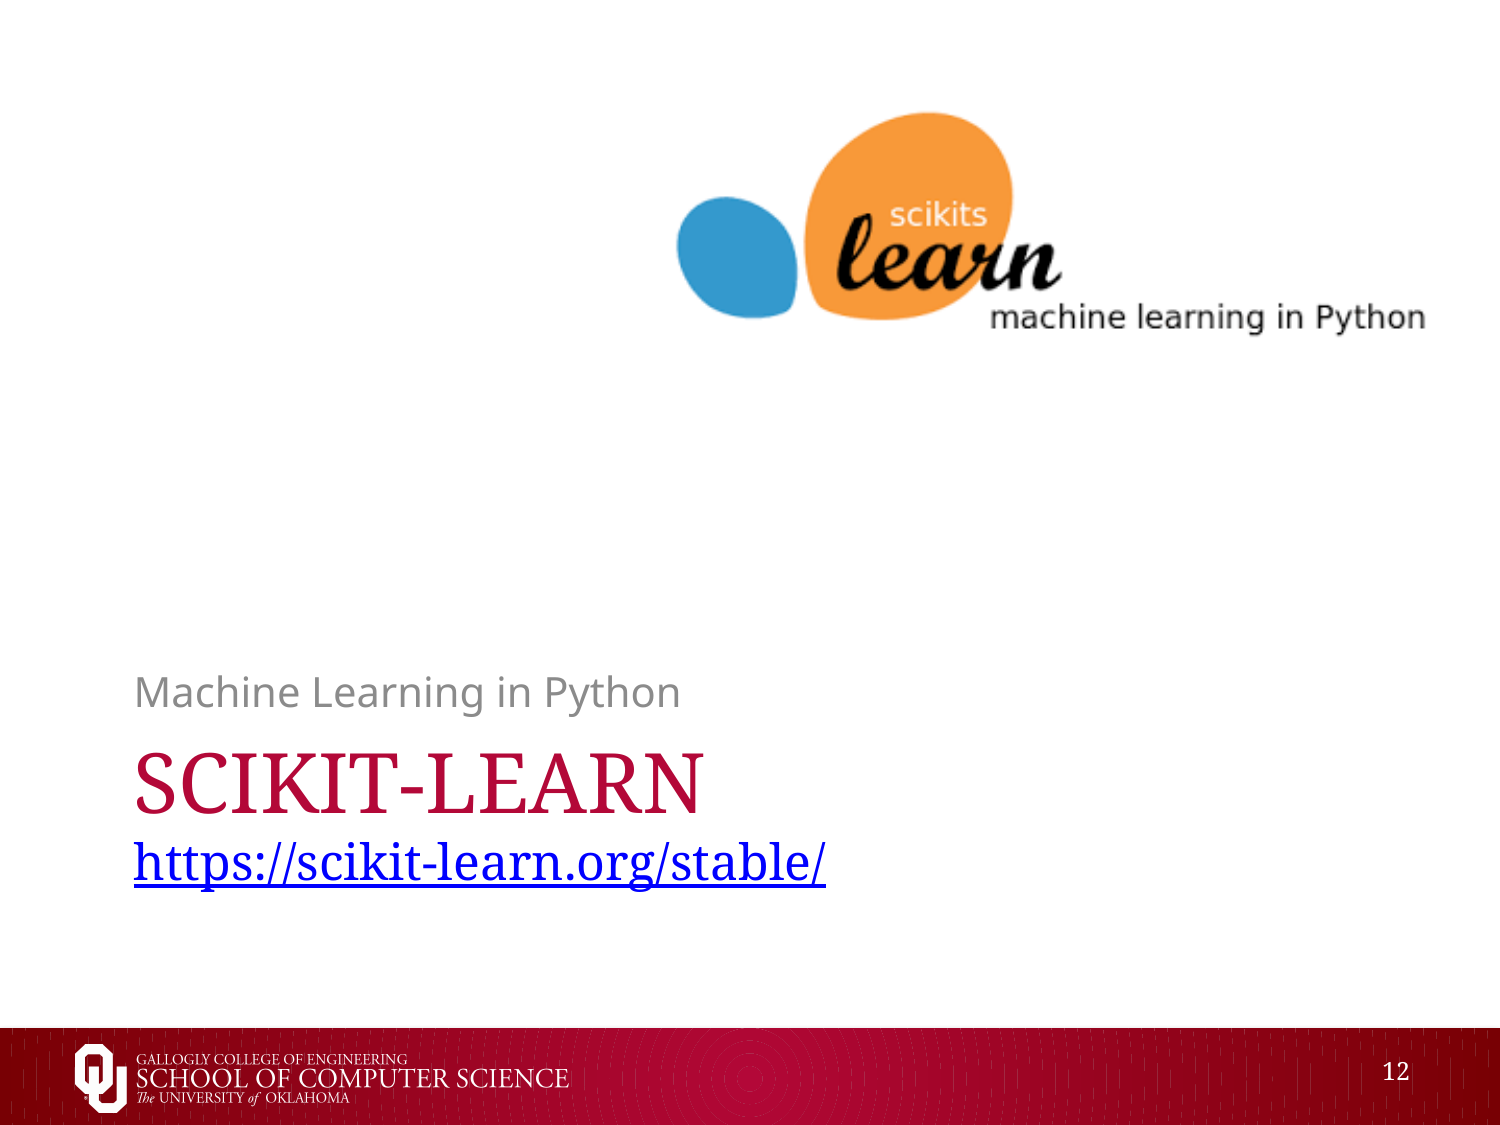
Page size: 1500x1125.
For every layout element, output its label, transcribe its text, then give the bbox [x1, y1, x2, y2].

title scikit-learn https://scikit-learn.org/stable/ [118, 723, 1394, 947]
list Machine Learning in Python [118, 476, 1394, 723]
picture [655, 74, 1440, 354]
slide_number 12 [1074, 1042, 1425, 1103]
picture [75, 1044, 569, 1113]
